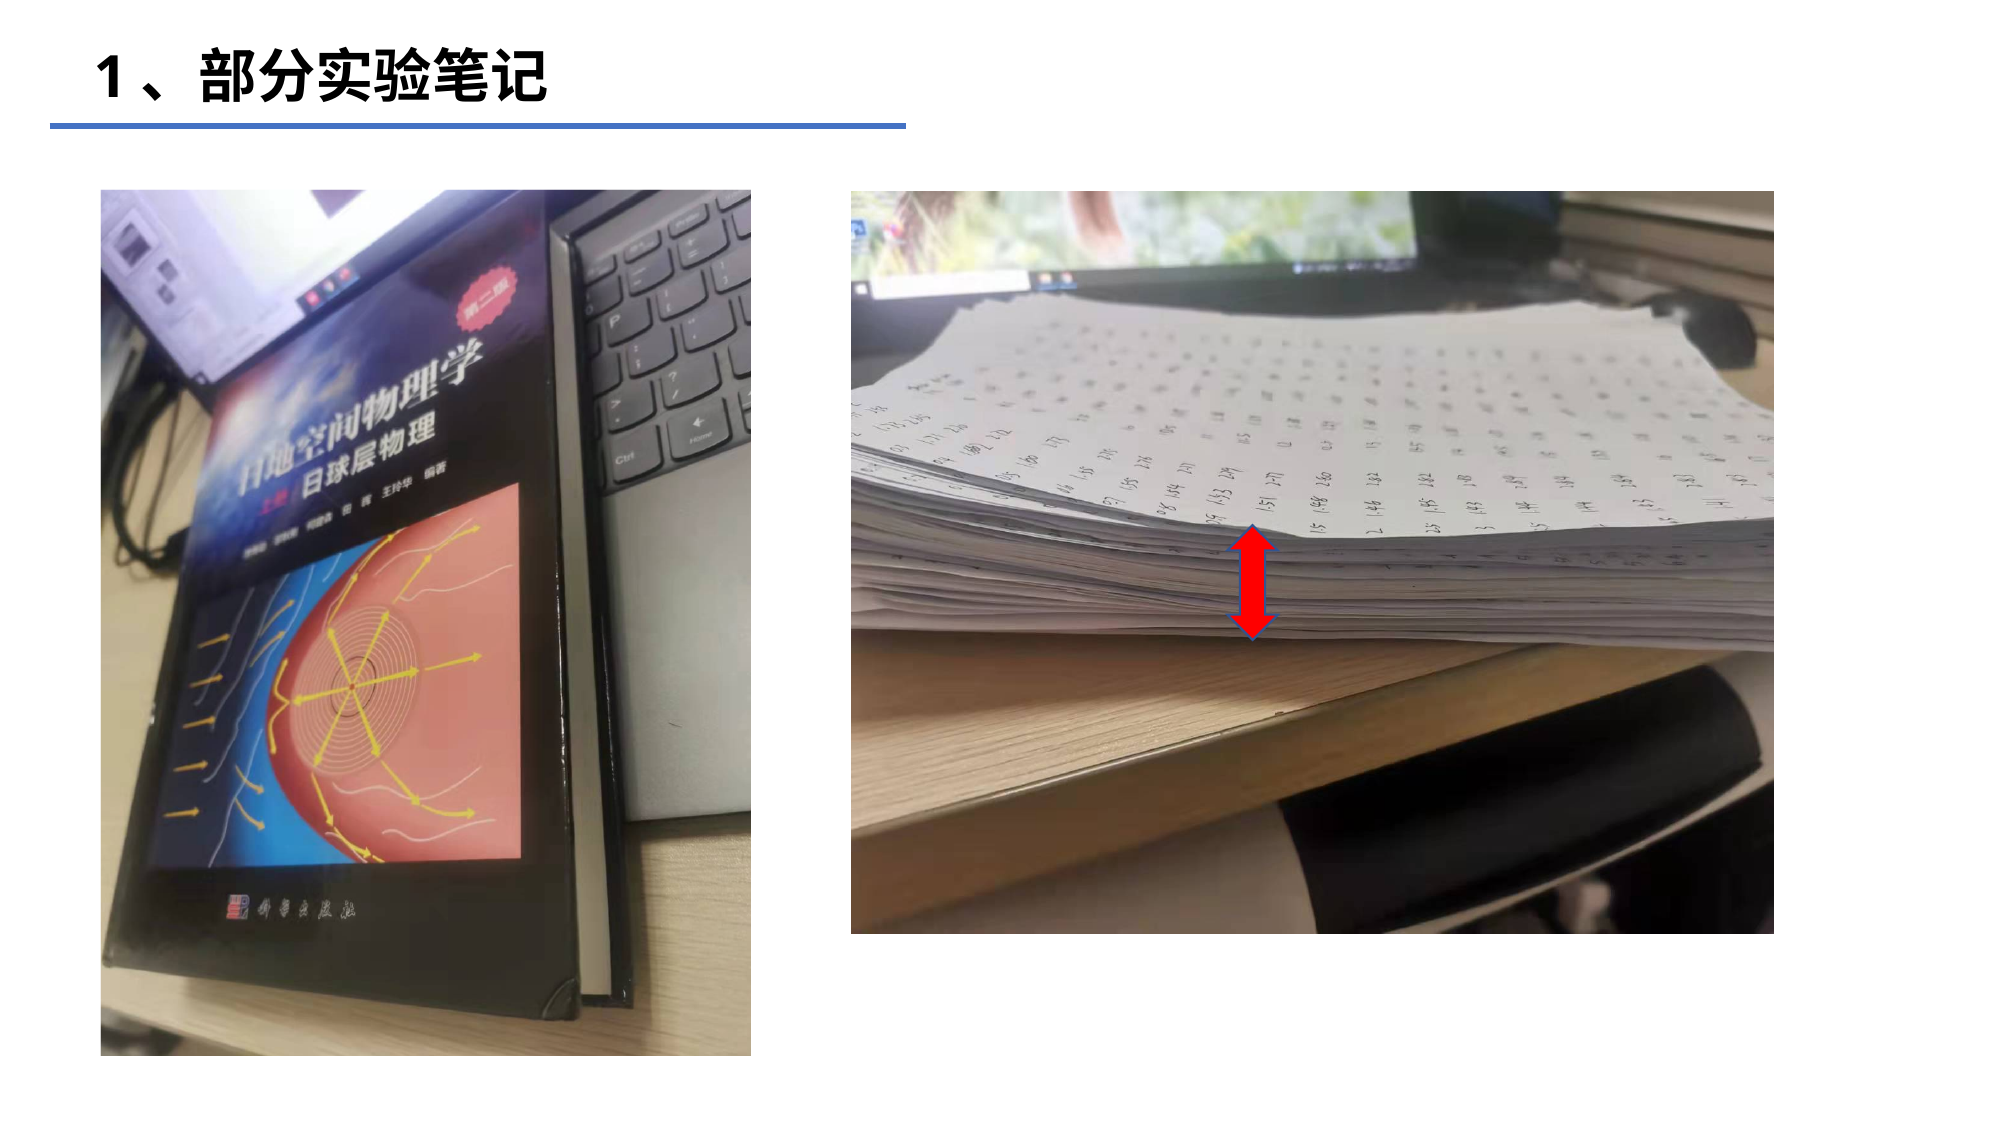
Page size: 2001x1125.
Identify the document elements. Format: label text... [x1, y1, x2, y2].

text_box 1、部分实验笔记 [78, 31, 616, 117]
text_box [851, 191, 1774, 934]
picture [0, 191, 859, 1055]
